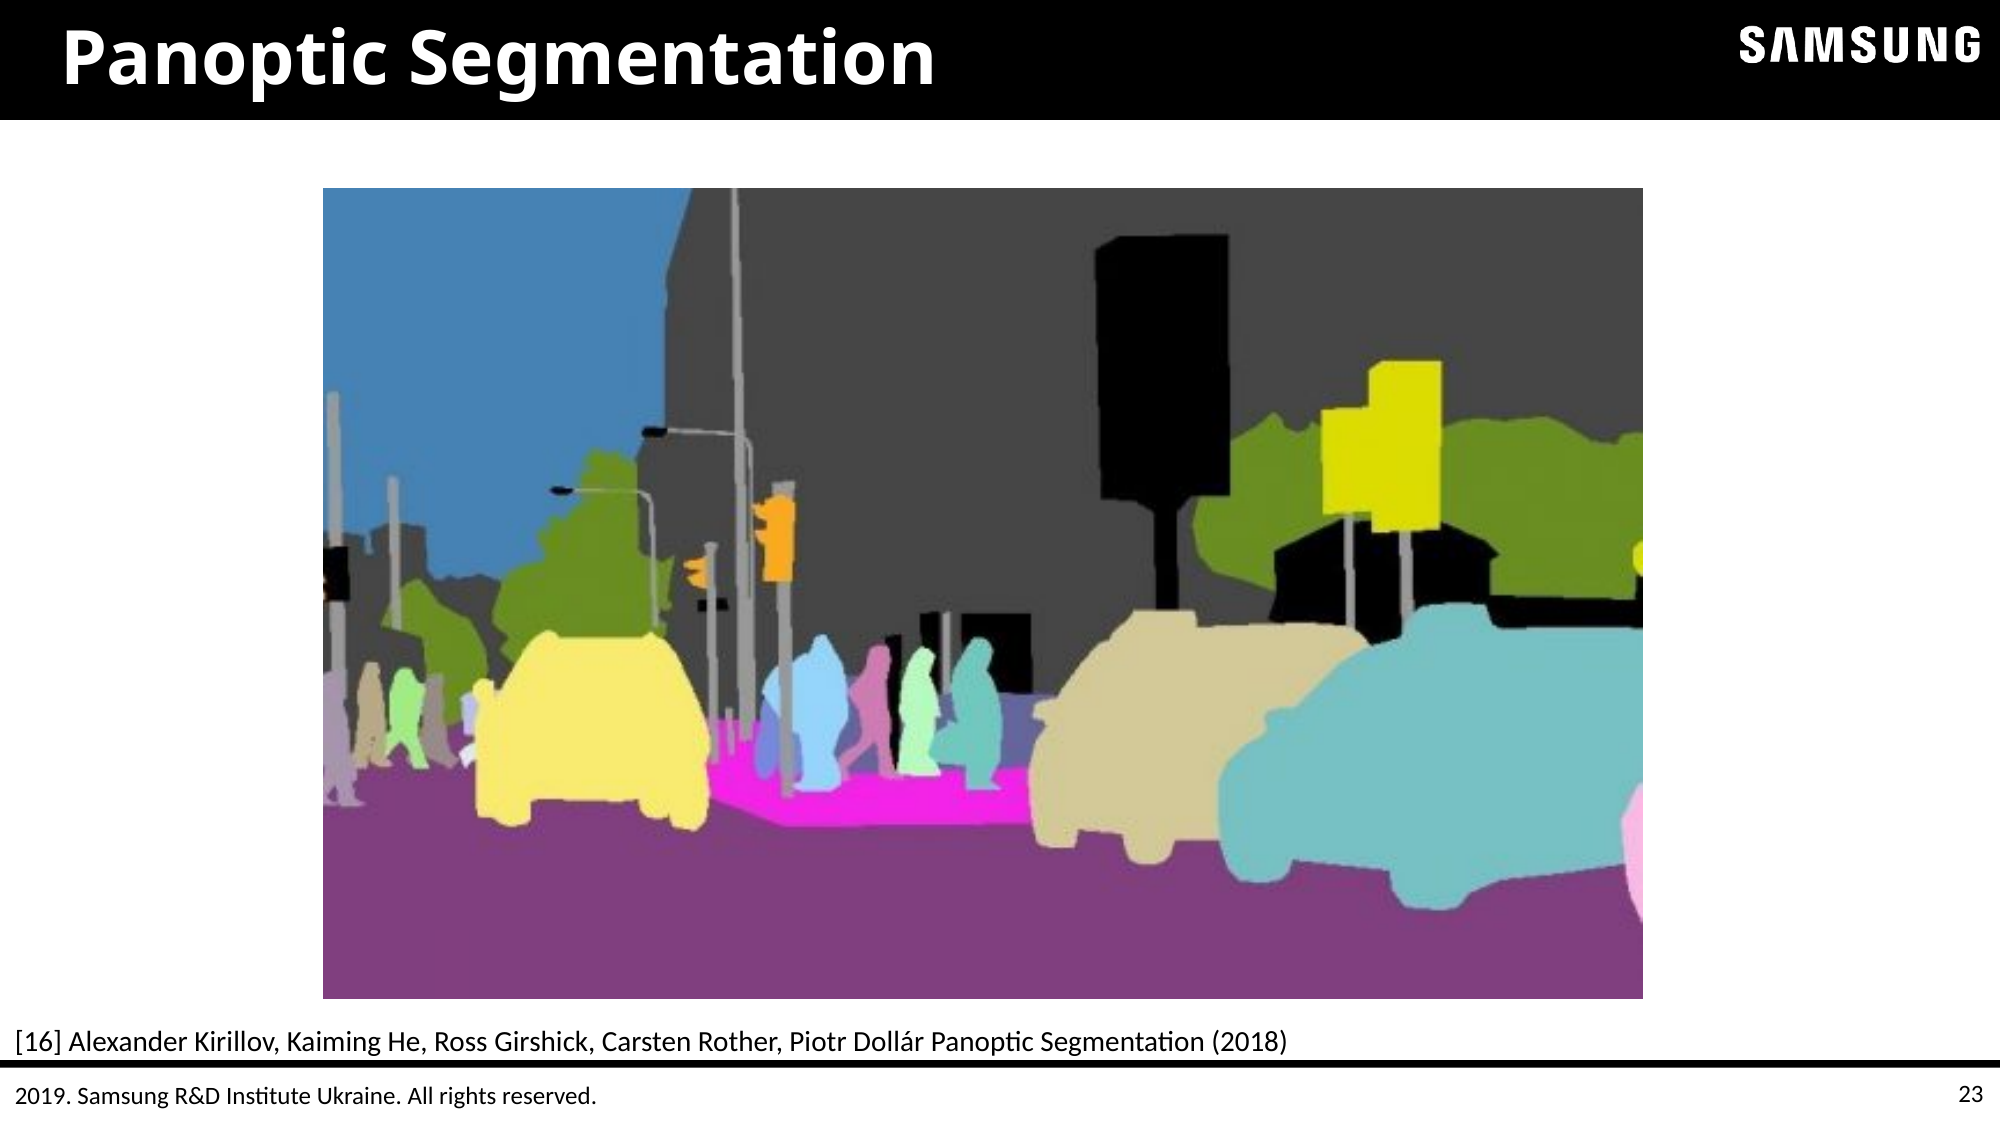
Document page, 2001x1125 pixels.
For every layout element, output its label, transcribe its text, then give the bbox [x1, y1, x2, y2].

text_box [16] Alexander Kirillov, Kaiming He, Ross Girshick, Carsten Rother, Piotr Dollár Panoptic Segmentation (2018) [0, 1014, 1789, 1065]
slide_number 23 [1548, 1062, 1999, 1123]
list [323, 188, 1643, 999]
footer 2019. Samsung R&D Institute Ukraine. All rights reserved. [0, 1065, 645, 1125]
picture [1734, 20, 1982, 67]
title Panoptic Segmentation [0, 0, 1734, 120]
